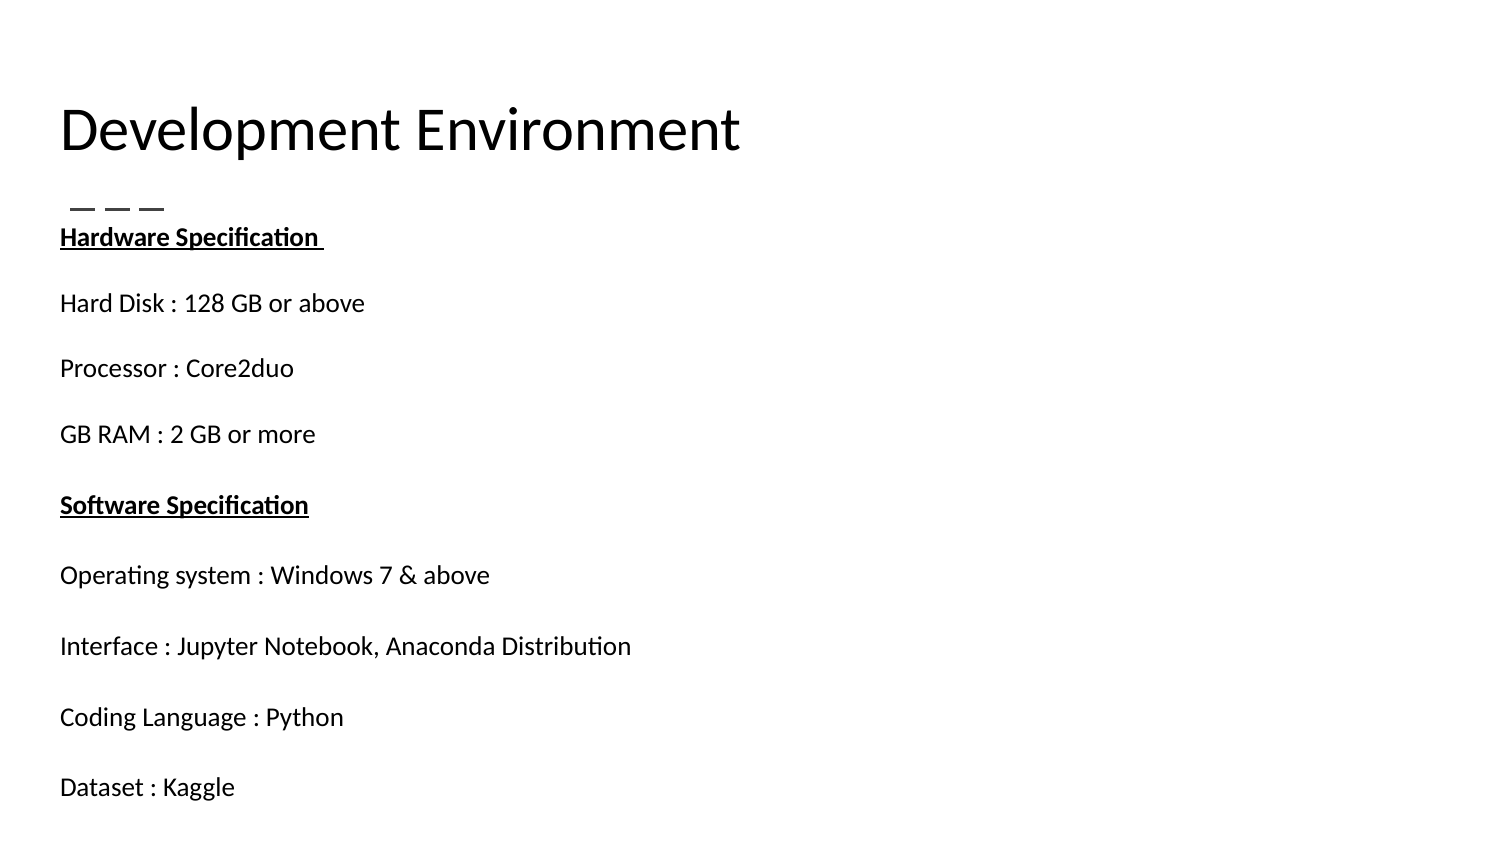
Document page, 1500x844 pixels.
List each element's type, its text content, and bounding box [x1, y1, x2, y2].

list Hardware Specification Hard Disk : 128 GB or above Processor : Core2duo GB RAM : 2 GB or more Software Specification Operating system : Windows 7 & above Interface : Jupyter Notebook, Anaconda Distribution Coding Language : Python Dataset : Kaggle [45, 204, 1494, 775]
title Development Environment [45, 65, 1406, 178]
